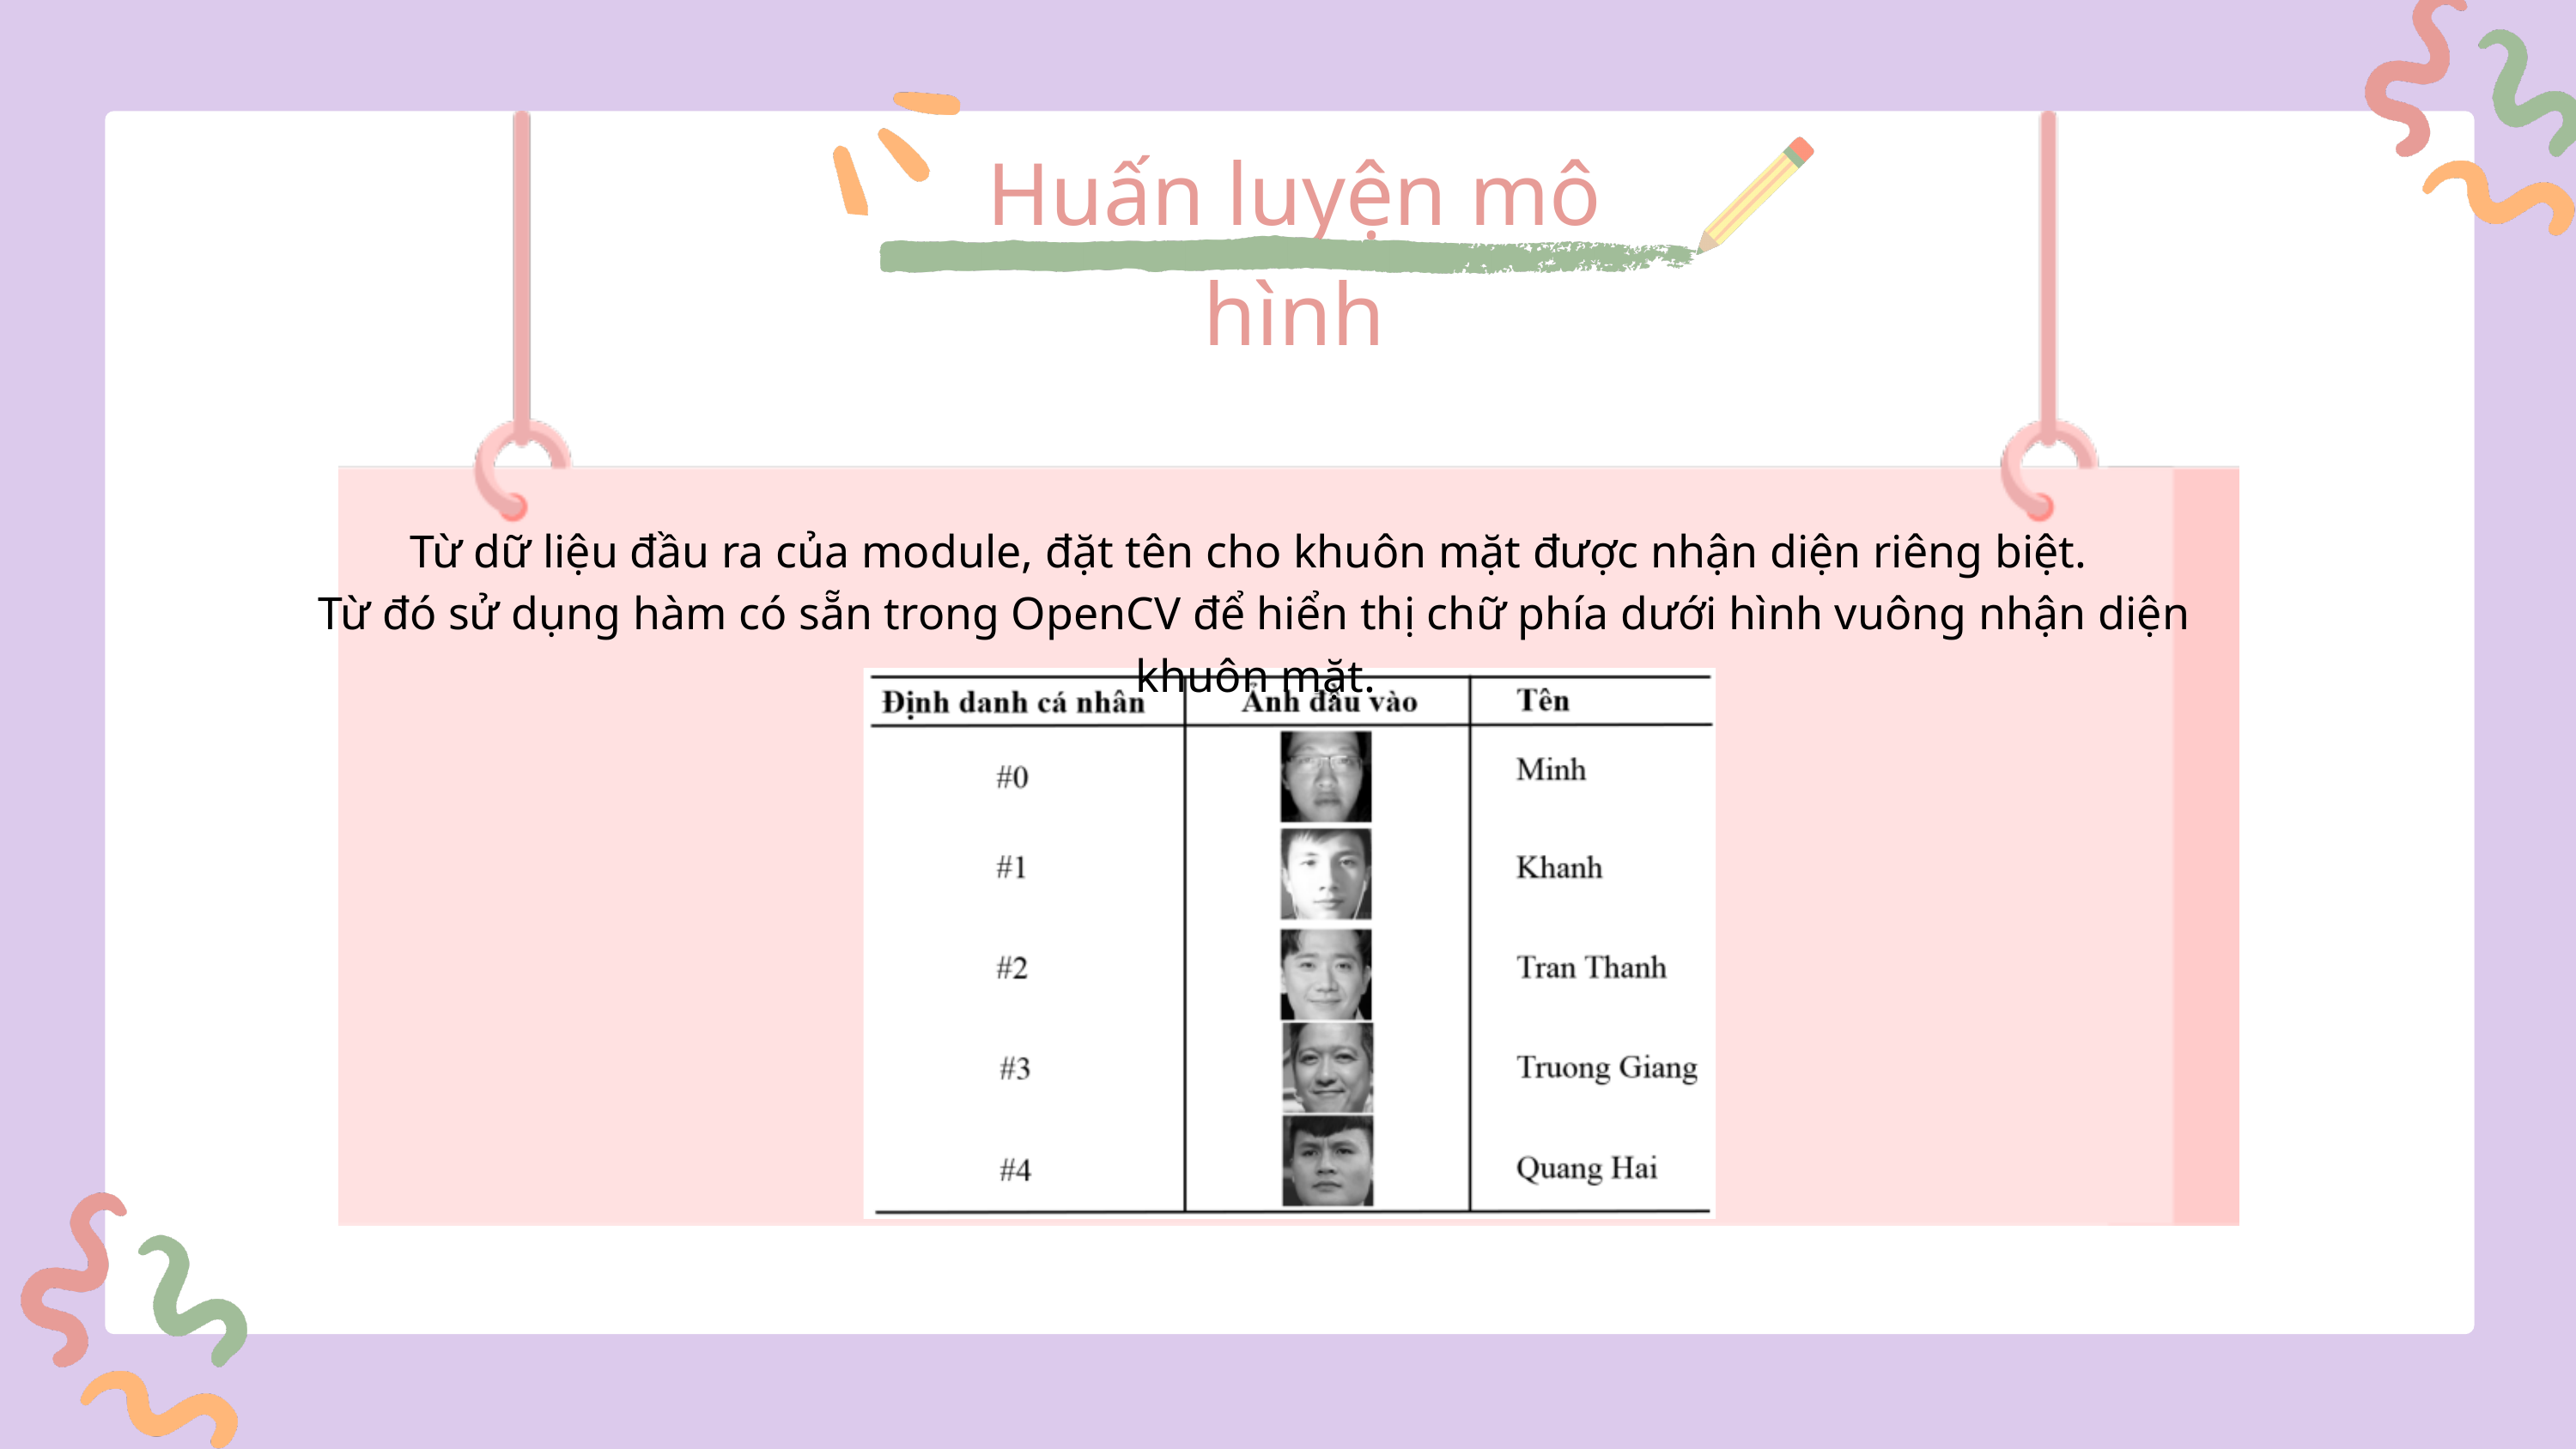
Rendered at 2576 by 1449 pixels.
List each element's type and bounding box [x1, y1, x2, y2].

text_box [19, 1191, 249, 1449]
text_box [105, 111, 2475, 1335]
text_box [2363, 0, 2576, 236]
text_box [819, 79, 962, 108]
